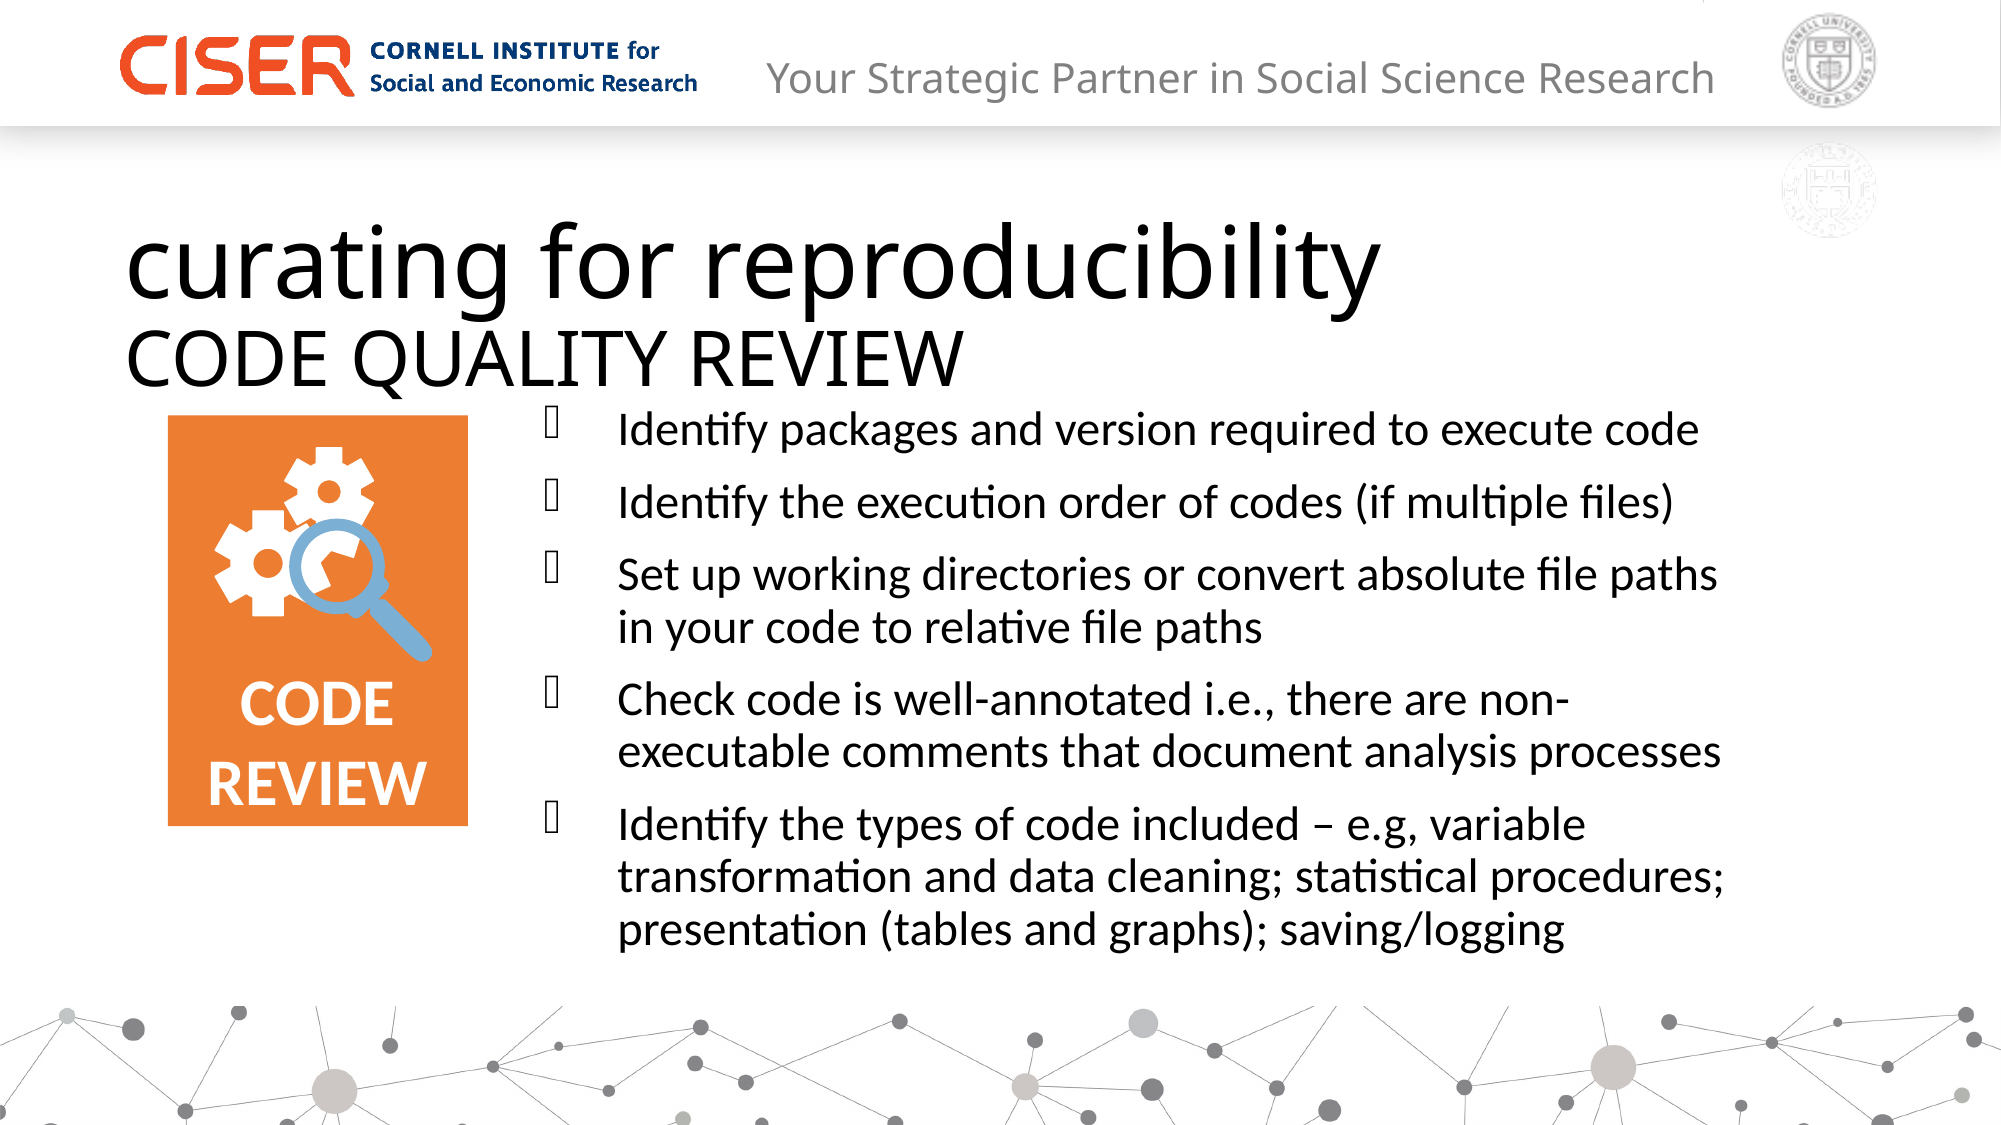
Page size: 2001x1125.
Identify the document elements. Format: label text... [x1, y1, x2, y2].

list Identify packages and version required to execute code Identify the execution order of codes (if multiple files) Set up working directories or convert absolute file paths in your code to relative file paths Check code is well-annotated i.e., there are non-executable comments that document analysis processes Identify the types of code included – e.g, variable transformation and data cleaning; statistical procedures; presentation (tables and graphs); saving/logging [528, 396, 1763, 1057]
text_box Data readme [0, 1006, 2001, 1125]
picture [53, 0, 763, 170]
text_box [167, 415, 468, 827]
title curating for reproducibility CODE QUALITY REVIEW [109, 205, 1863, 423]
